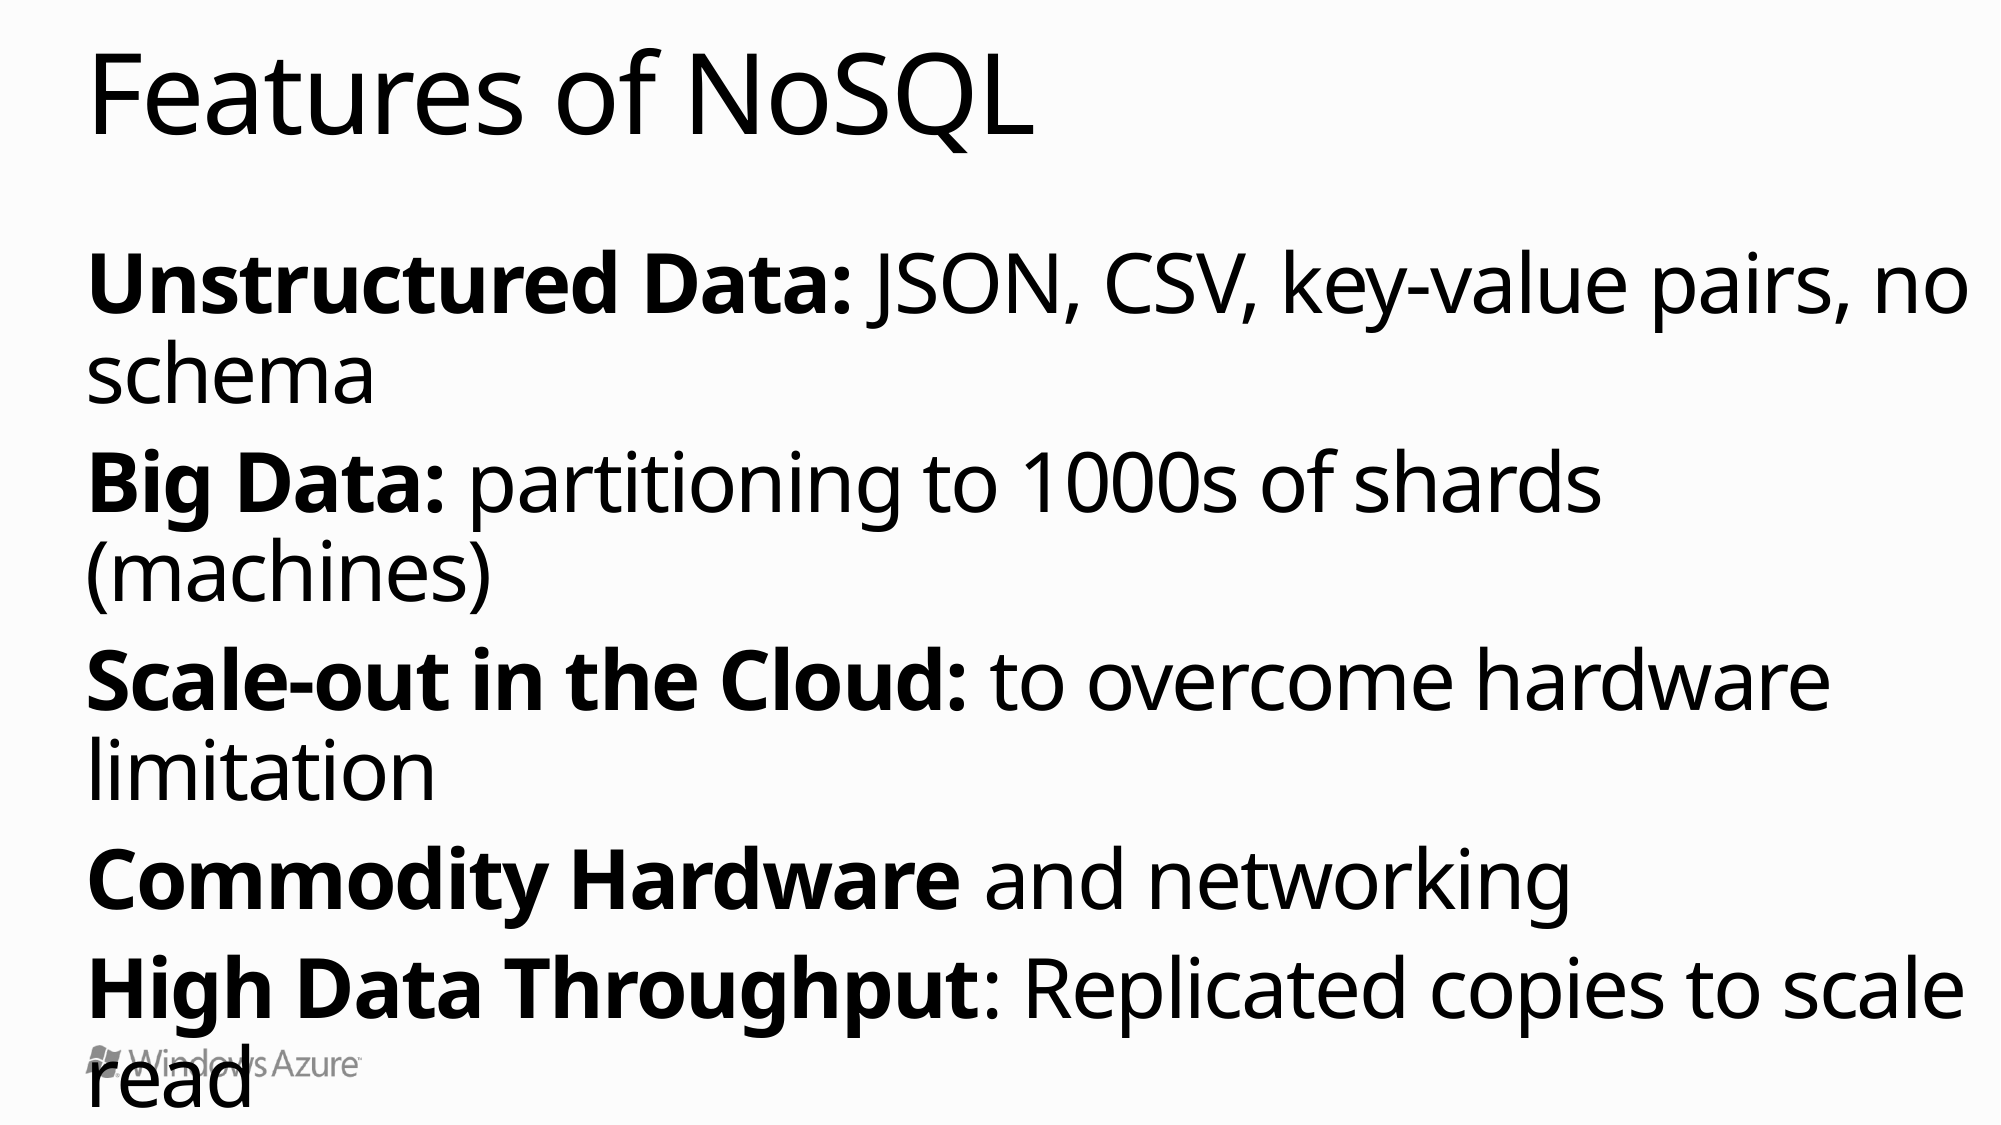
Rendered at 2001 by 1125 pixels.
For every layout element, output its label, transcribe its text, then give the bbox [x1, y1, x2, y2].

list Unstructured Data: JSON, CSV, key-value pairs, no schema Big Data: partitioning to 1000s of shards (machines) Scale-out in the Cloud: to overcome hardware limitation Commodity Hardware and networking High Data Throughput: Replicated copies to scale read [85, 241, 2000, 882]
title Features of NoSQL [85, 37, 1915, 161]
